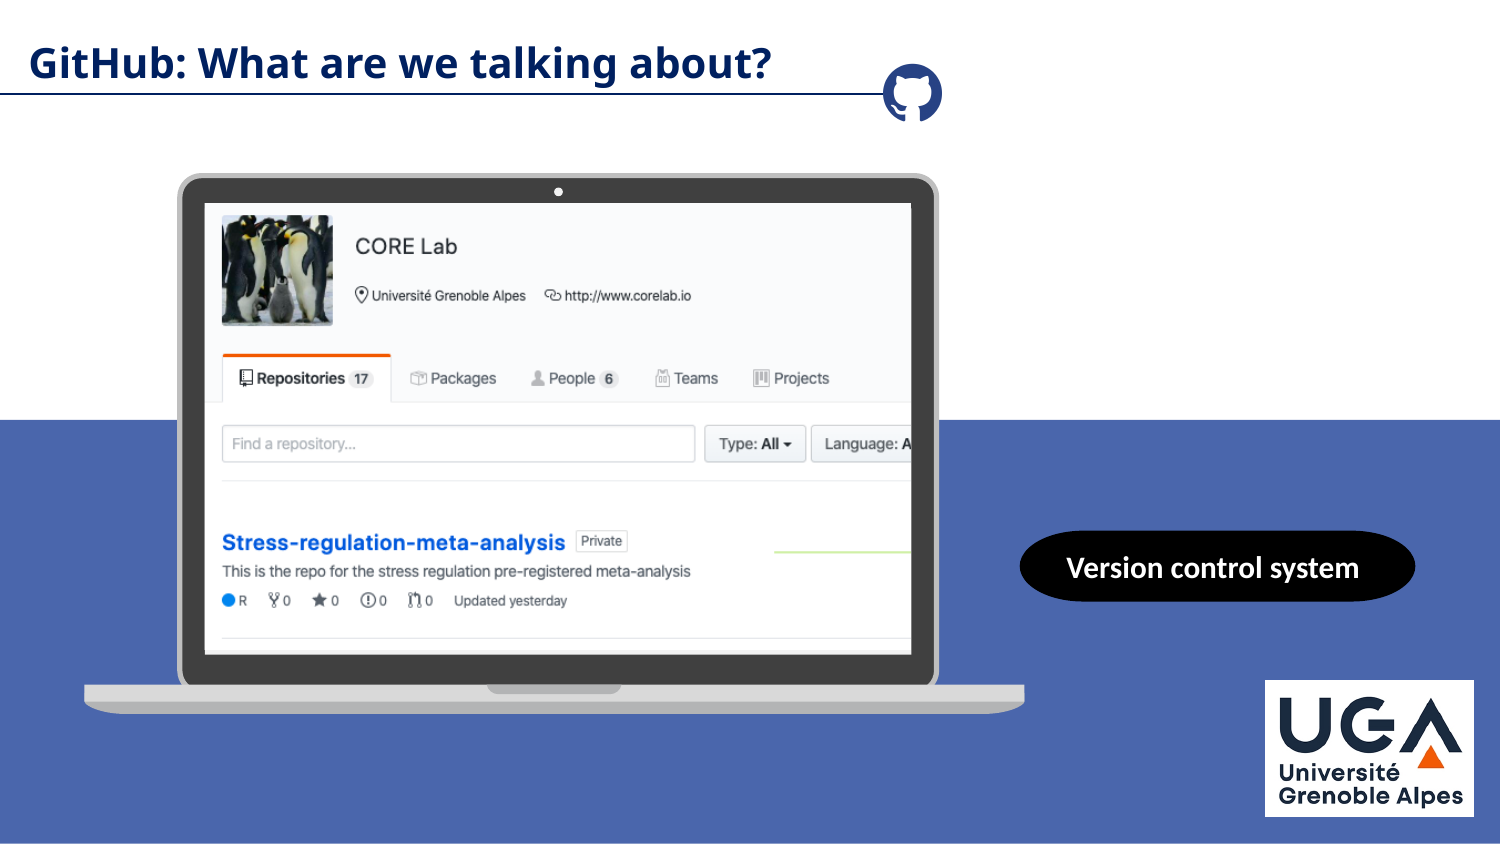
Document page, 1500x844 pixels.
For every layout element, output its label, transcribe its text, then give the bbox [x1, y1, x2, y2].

picture [883, 63, 942, 123]
text_box [1017, 528, 1398, 604]
text_box GitHub: What are we talking about? [13, 28, 798, 93]
text_box Version control system [1051, 539, 1461, 593]
picture [1265, 680, 1474, 817]
picture [204, 202, 912, 650]
